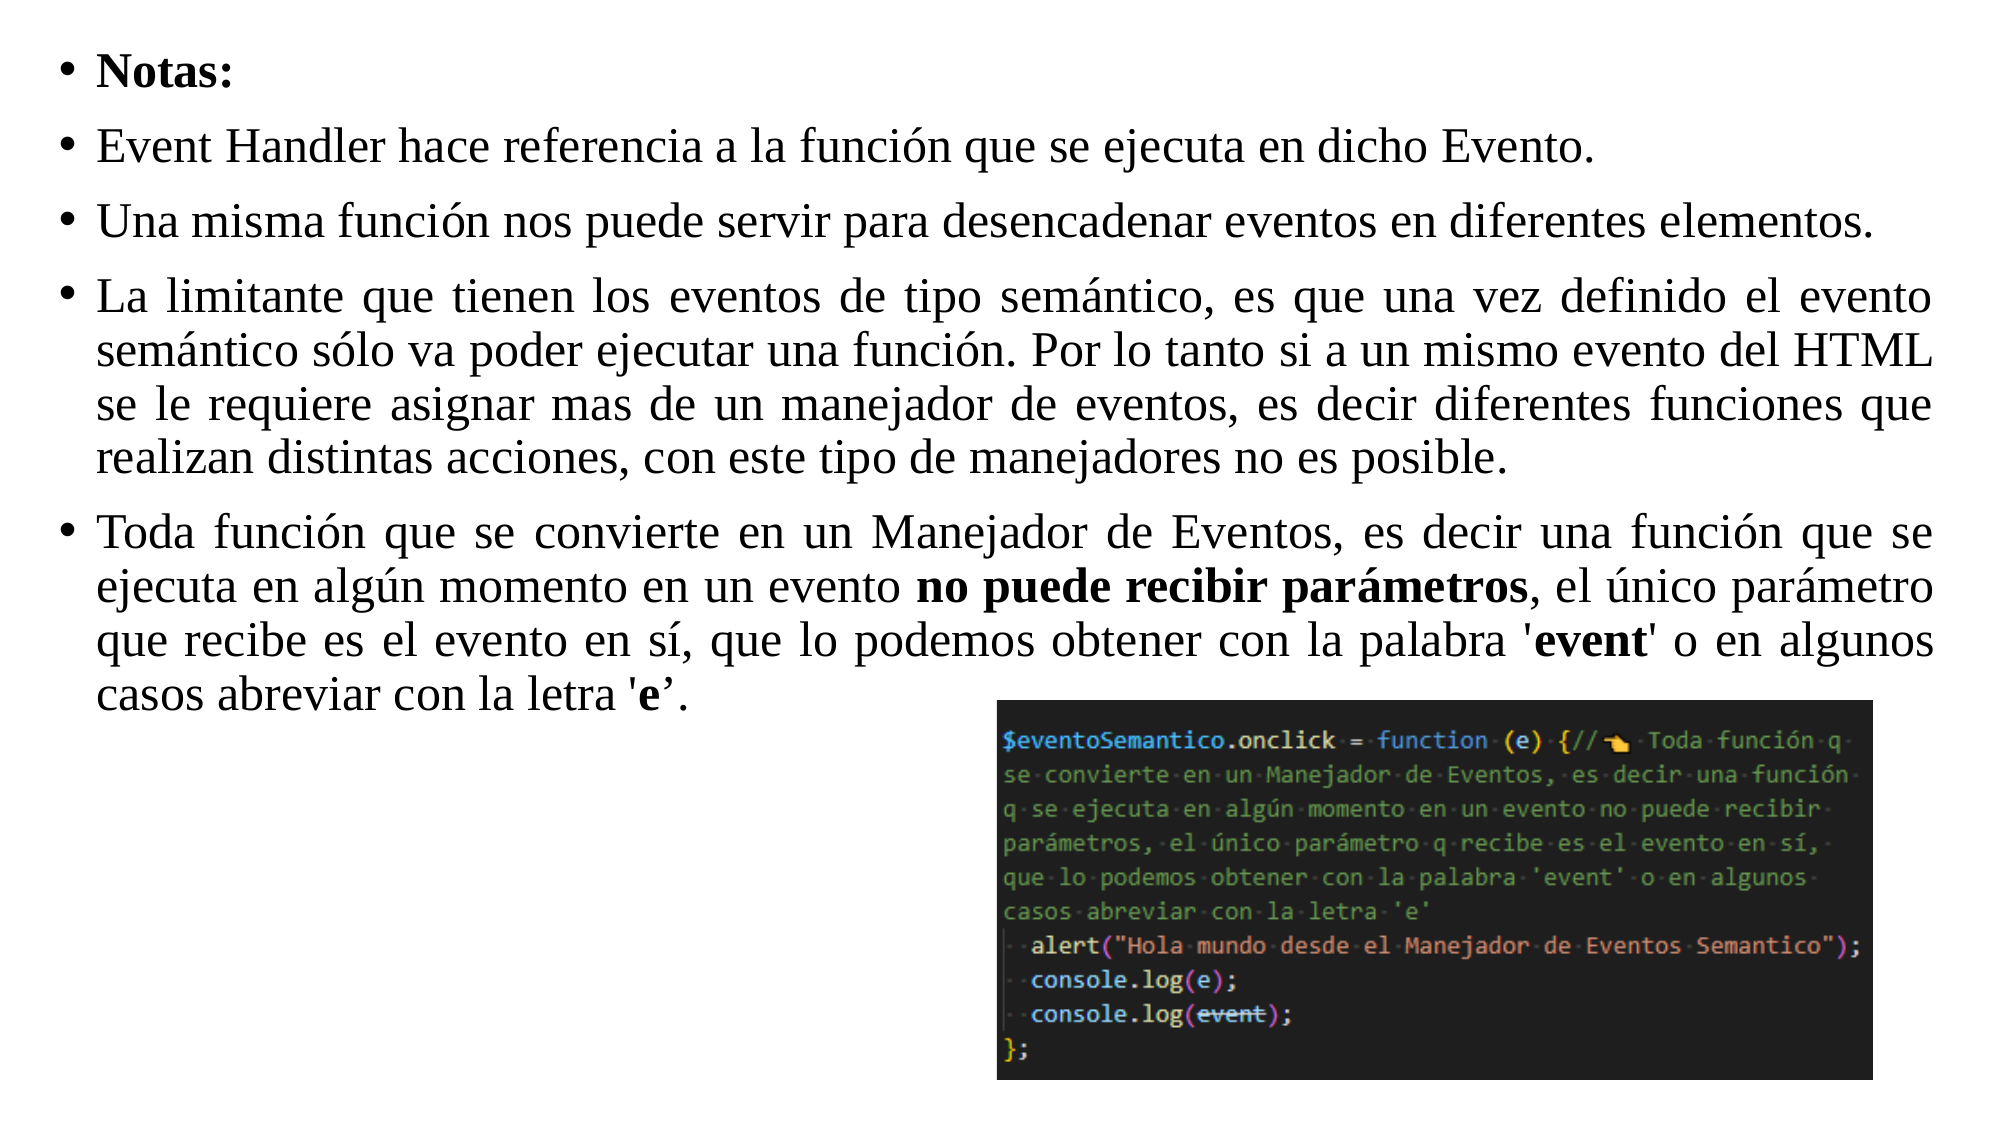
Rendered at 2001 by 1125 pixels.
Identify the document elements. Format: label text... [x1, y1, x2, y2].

list Notas: Event Handler hace referencia a la función que se ejecuta en dicho Evento. Una misma función nos puede servir para desencadenar eventos en diferentes elementos. La limitante que tienen los eventos de tipo semántico, es que una vez definido el evento semántico sólo va poder ejecutar una función. Por lo tanto si a un mismo evento del HTML se le requiere asignar mas de un manejador de eventos, es decir diferentes funciones que realizan distintas acciones, con este tipo de manejadores no es posible. Toda función que se convierte en un Manejador de Eventos, es decir una función que se ejecuta en algún momento en un evento no puede recibir parámetros, el único parámetro que recibe es el evento en sí, que lo podemos obtener con la palabra 'event' o en algunos casos abreviar con la letra 'e’. [43, 36, 1950, 1080]
picture [996, 700, 1873, 1080]
